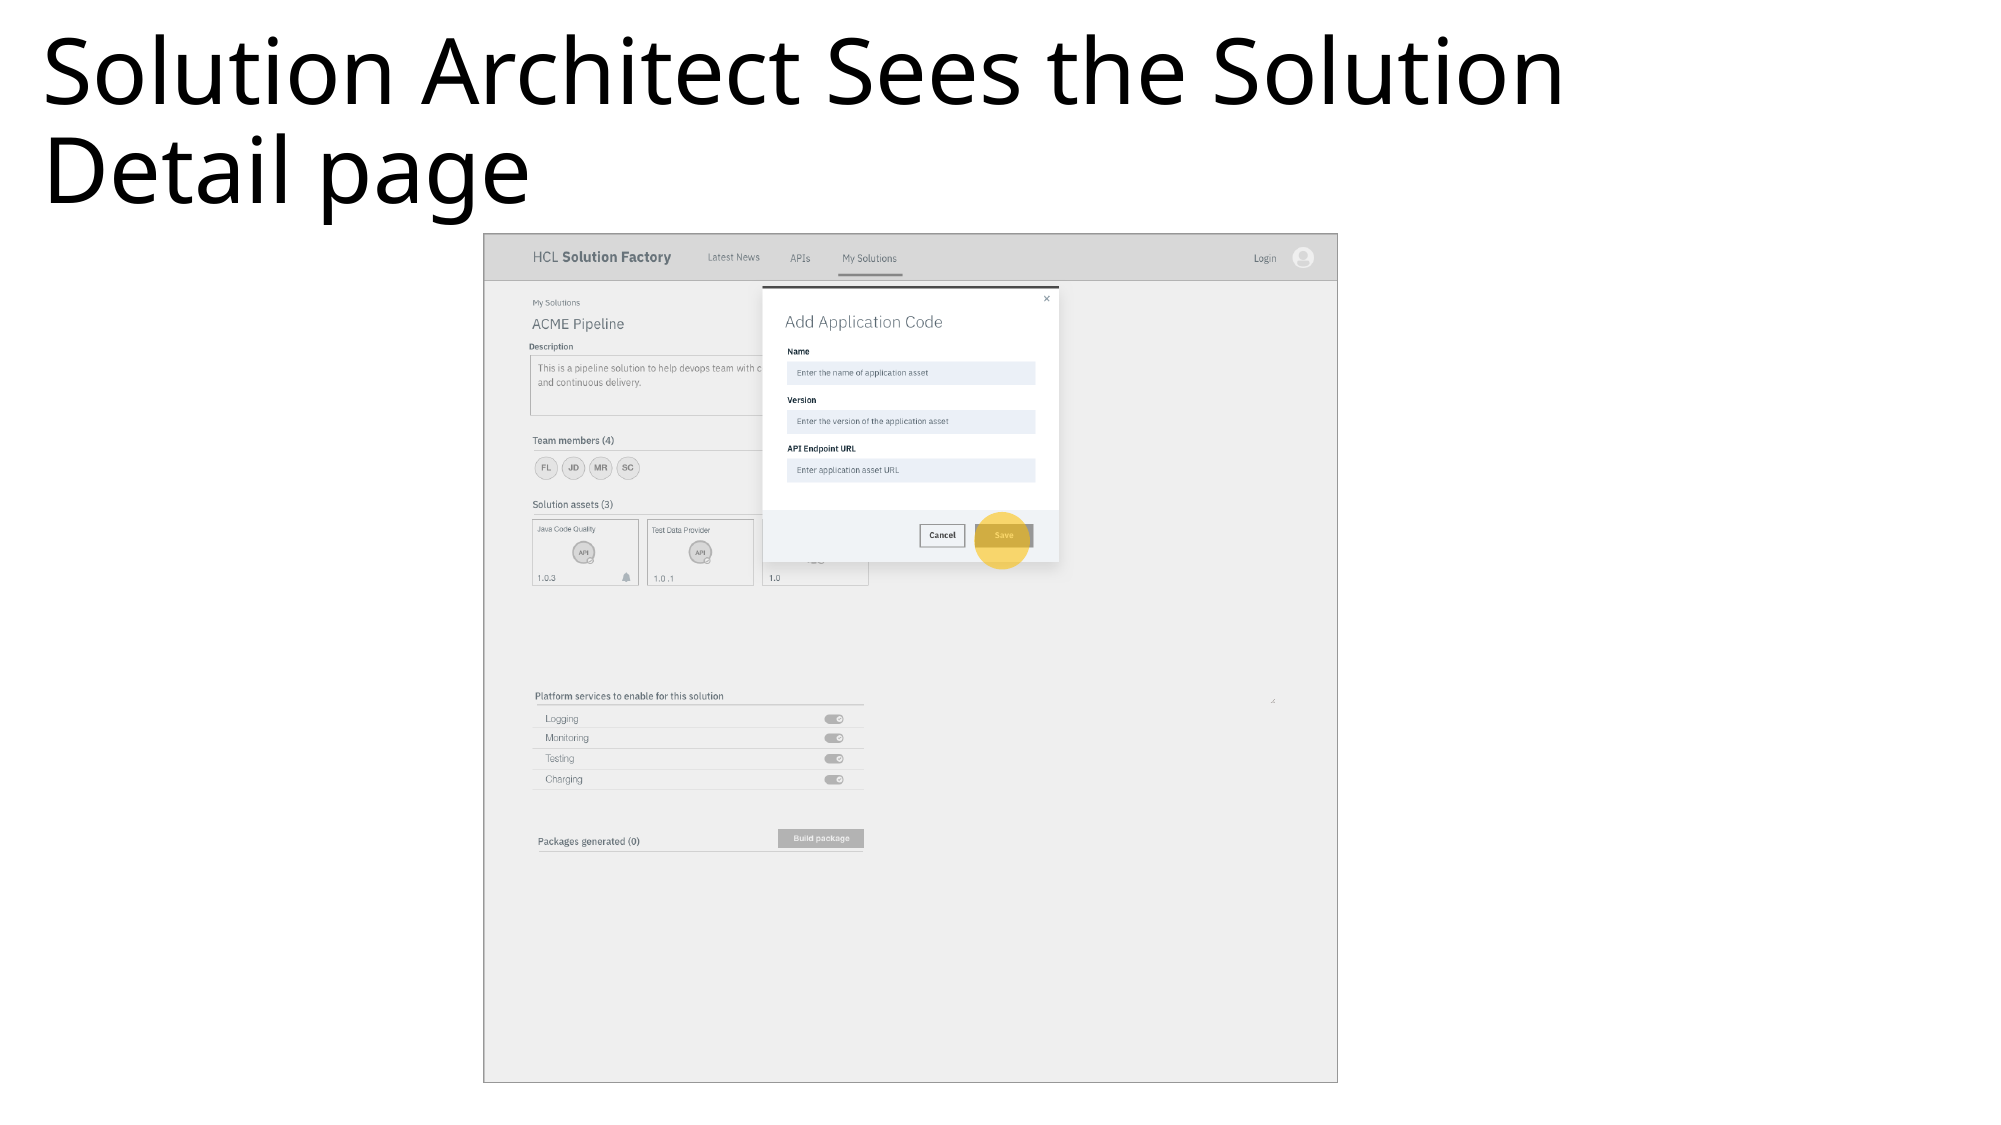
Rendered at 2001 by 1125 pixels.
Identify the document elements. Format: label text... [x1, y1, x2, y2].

title Solution Architect Sees the Solution Detail page [27, 15, 1858, 234]
picture [483, 233, 1338, 1083]
